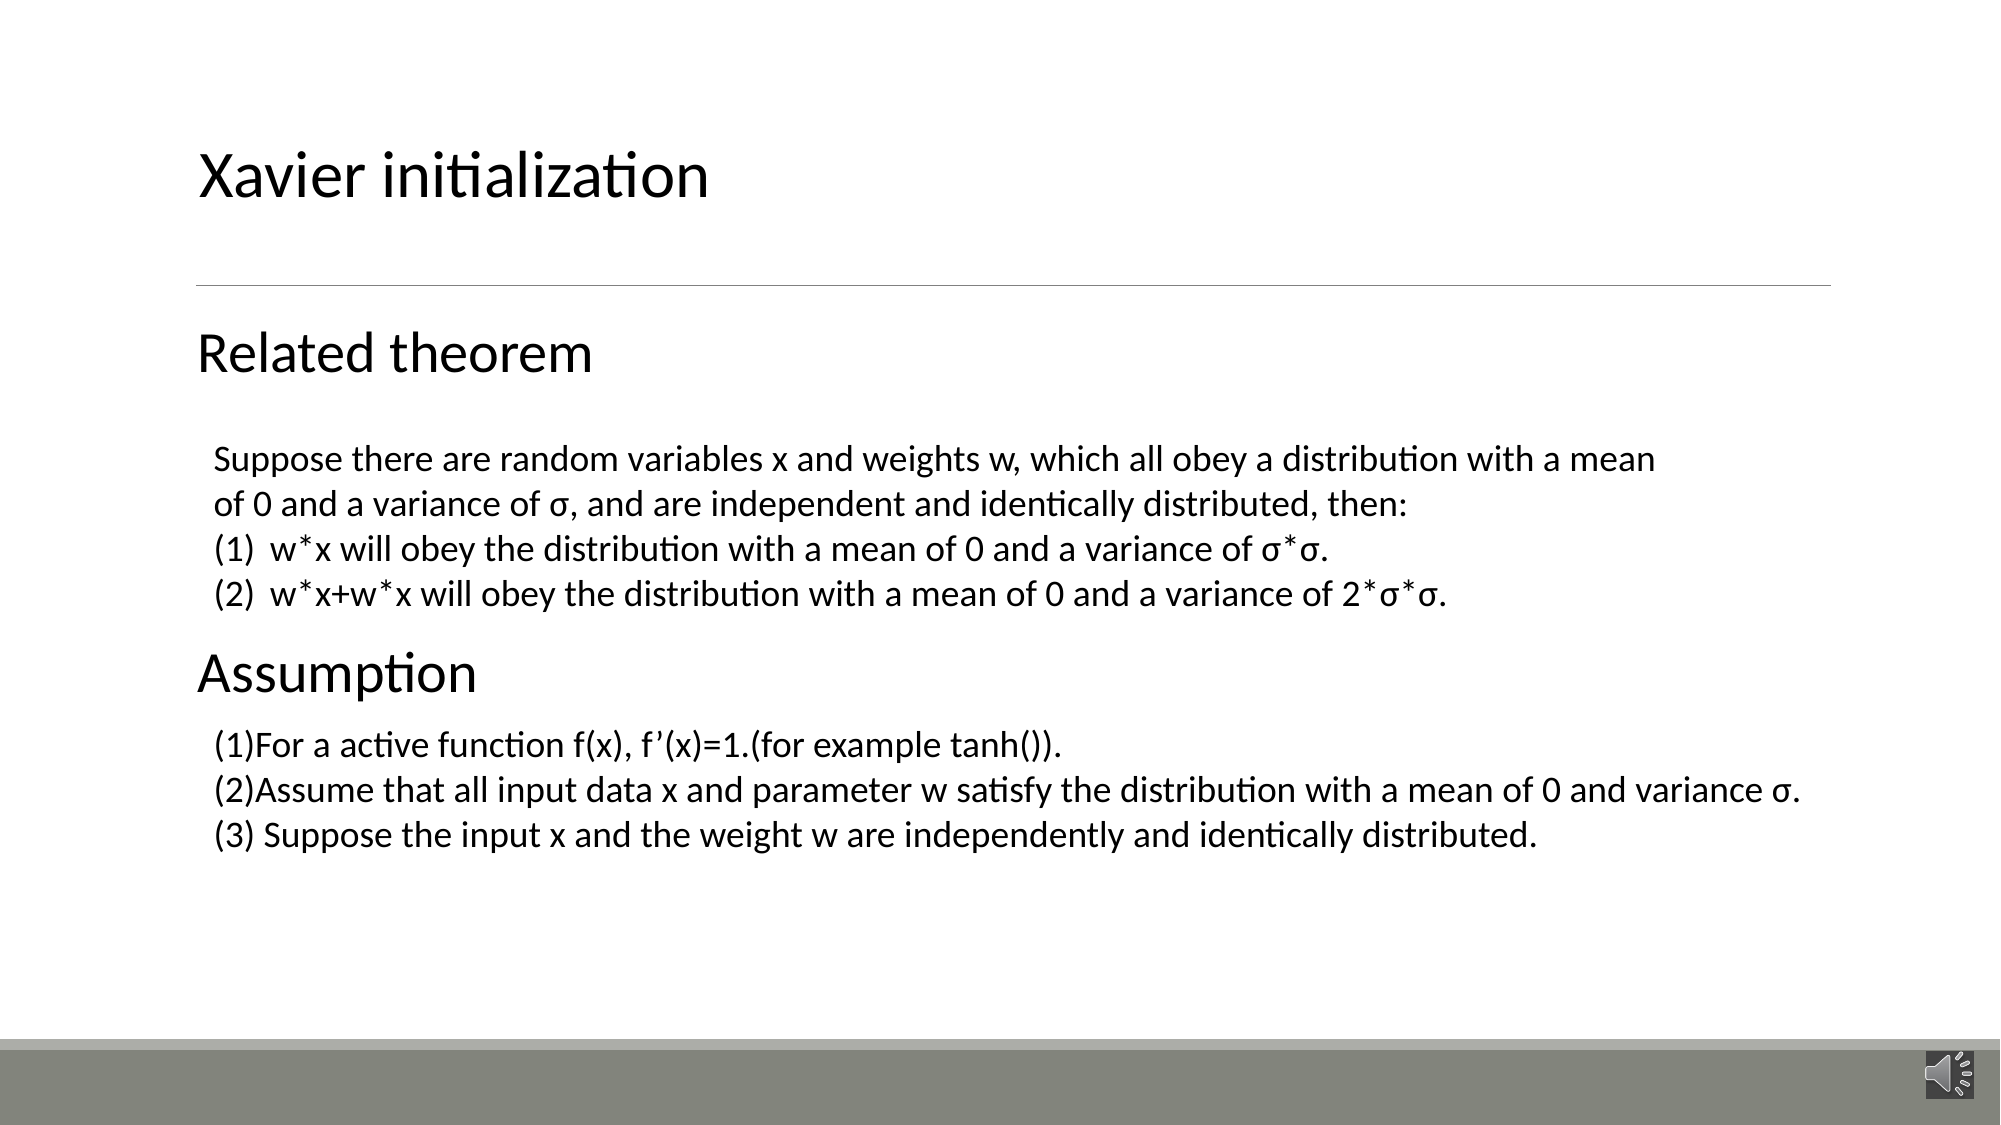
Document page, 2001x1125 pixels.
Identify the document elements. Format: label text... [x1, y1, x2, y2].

text_box (1)For a active function f(x), f’(x)=1.(for example tanh()). (2)Assume that all input data x and parameter w satisfy the distribution with a mean of 0 and variance σ. (3) Suppose the input x and the weight w are independently and identically distributed. [198, 712, 1828, 863]
text_box Related theorem [182, 307, 610, 393]
text_box Suppose there are random variables x and weights w, which all obey a distribution with a mean of 0 and a variance of σ, and are independent and identically distributed, then: w*x will obey the distribution with a mean of 0 and a variance of σ*σ. w*x+w*x will obey the distribution with a mean of 0 and a variance of 2*σ*σ. [198, 426, 1690, 622]
picture [1924, 1049, 1976, 1101]
text_box Assumption [182, 626, 494, 712]
text_box Xavier initialization [184, 123, 726, 219]
